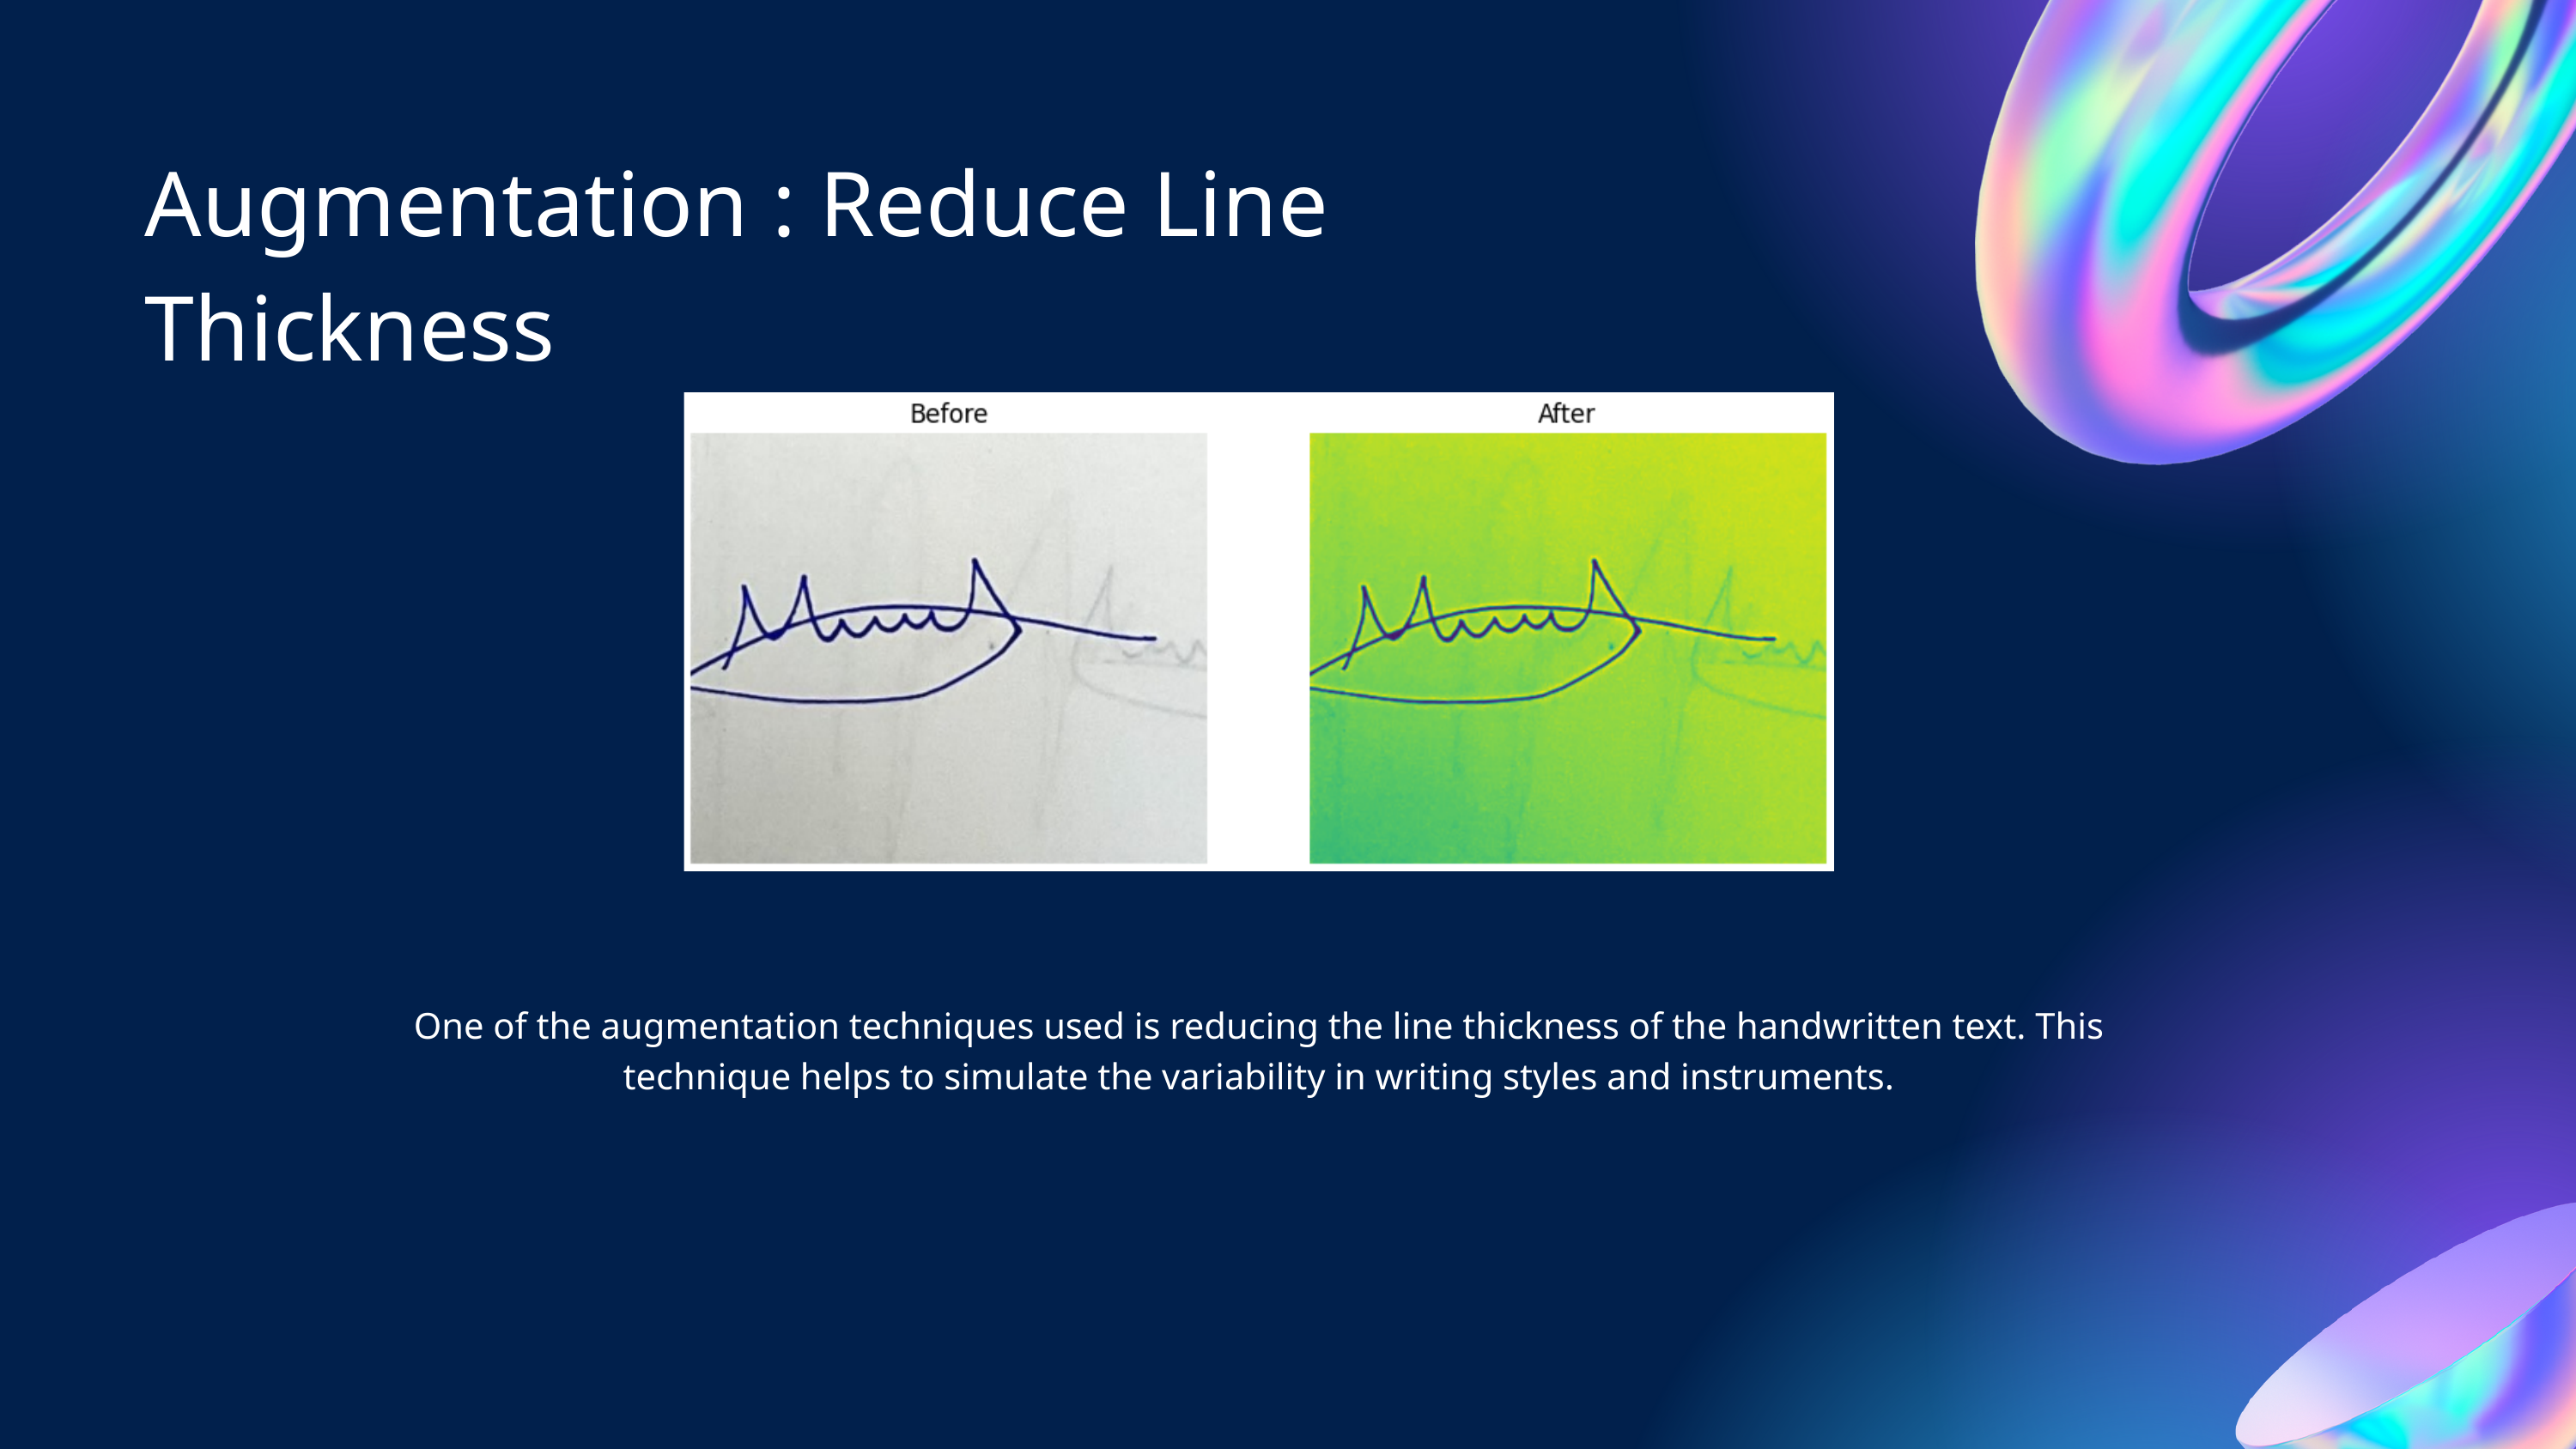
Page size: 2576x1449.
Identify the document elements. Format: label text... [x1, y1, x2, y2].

text_box [1616, 0, 2214, 611]
text_box [2235, 1202, 2576, 1449]
text_box [1974, 0, 2576, 466]
text_box [1534, 1052, 2576, 1449]
text_box [683, 392, 1834, 871]
text_box One of the augmentation techniques used is reducing the line thickness of the handwritten text. This technique helps to simulate the variability in writing styles and instruments. [352, 996, 2166, 1097]
text_box Augmentation : Reduce Line Thickness [144, 128, 1713, 379]
text_box [2214, 466, 2576, 676]
text_box [1866, 676, 2576, 1052]
